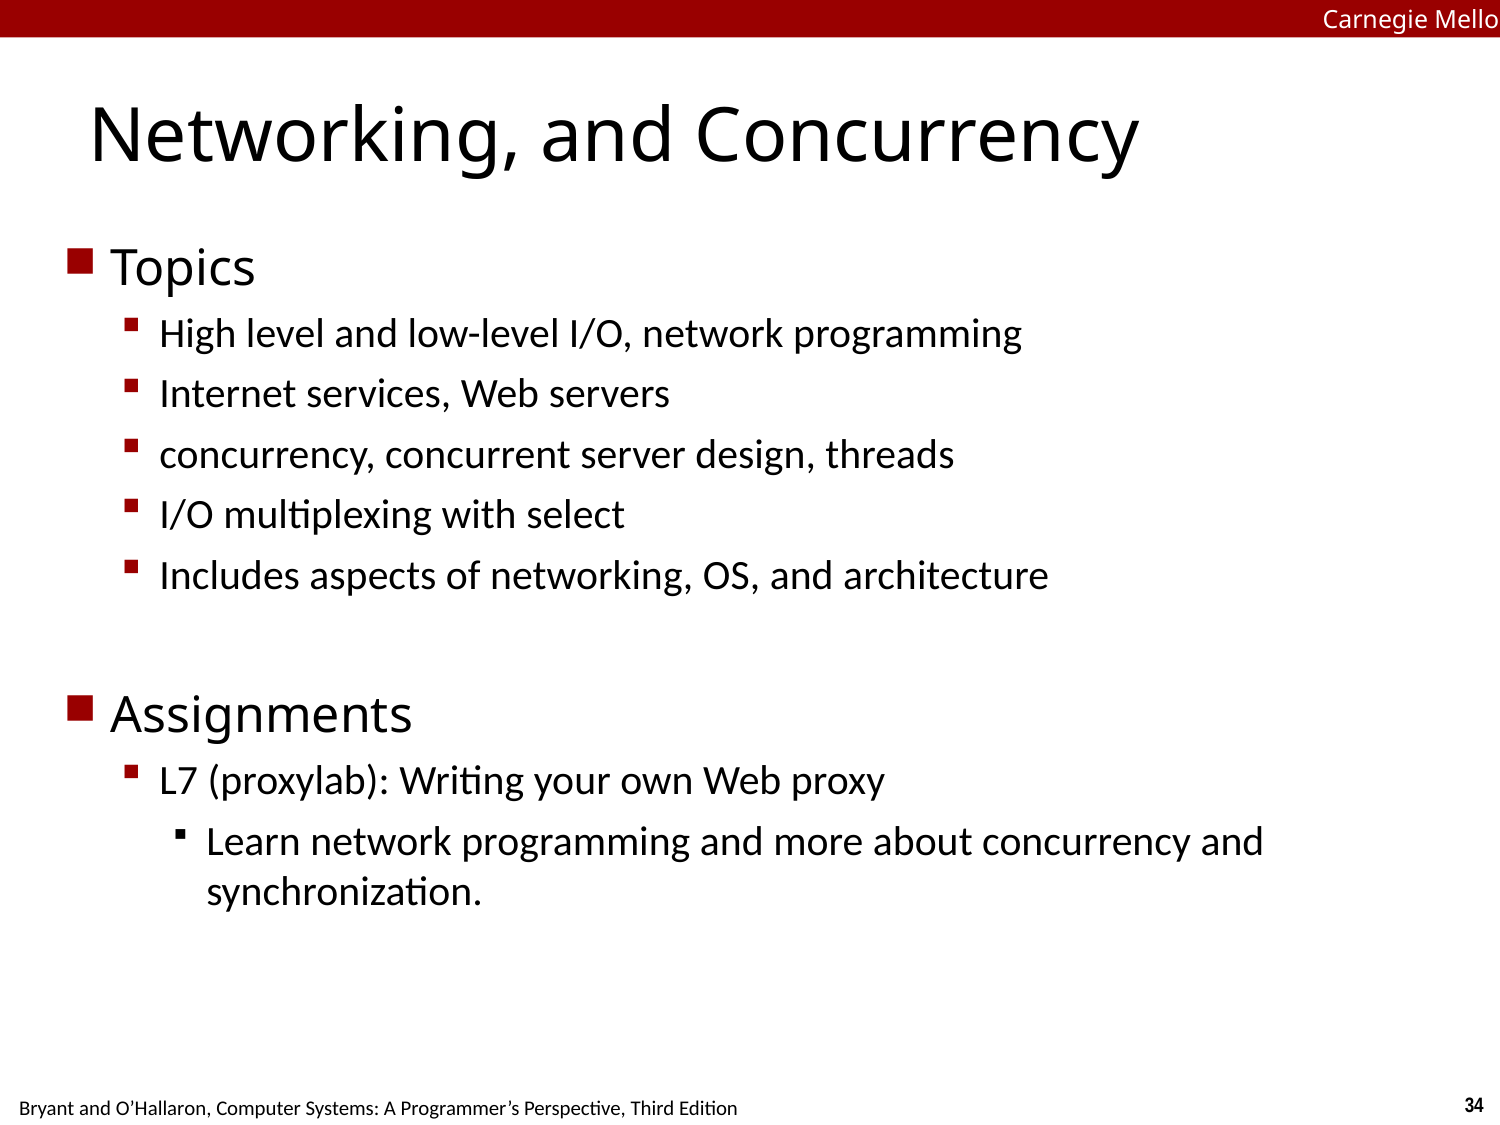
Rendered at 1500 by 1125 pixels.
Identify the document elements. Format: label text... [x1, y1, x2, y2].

title Networking, and Concurrency [62, 41, 1438, 222]
text_box Carnegie Mellon [1322, 3, 1500, 33]
text_box [0, 0, 1500, 38]
list Topics High level and low-level I/O, network programming Internet services, Web servers concurrency, concurrent server design, threads I/O multiplexing with select Includes aspects of networking, OS, and architecture Assignments L7 (proxylab): Writing your own Web proxy Learn network programming and more about concurrency and synchronization. [62, 228, 1438, 1122]
